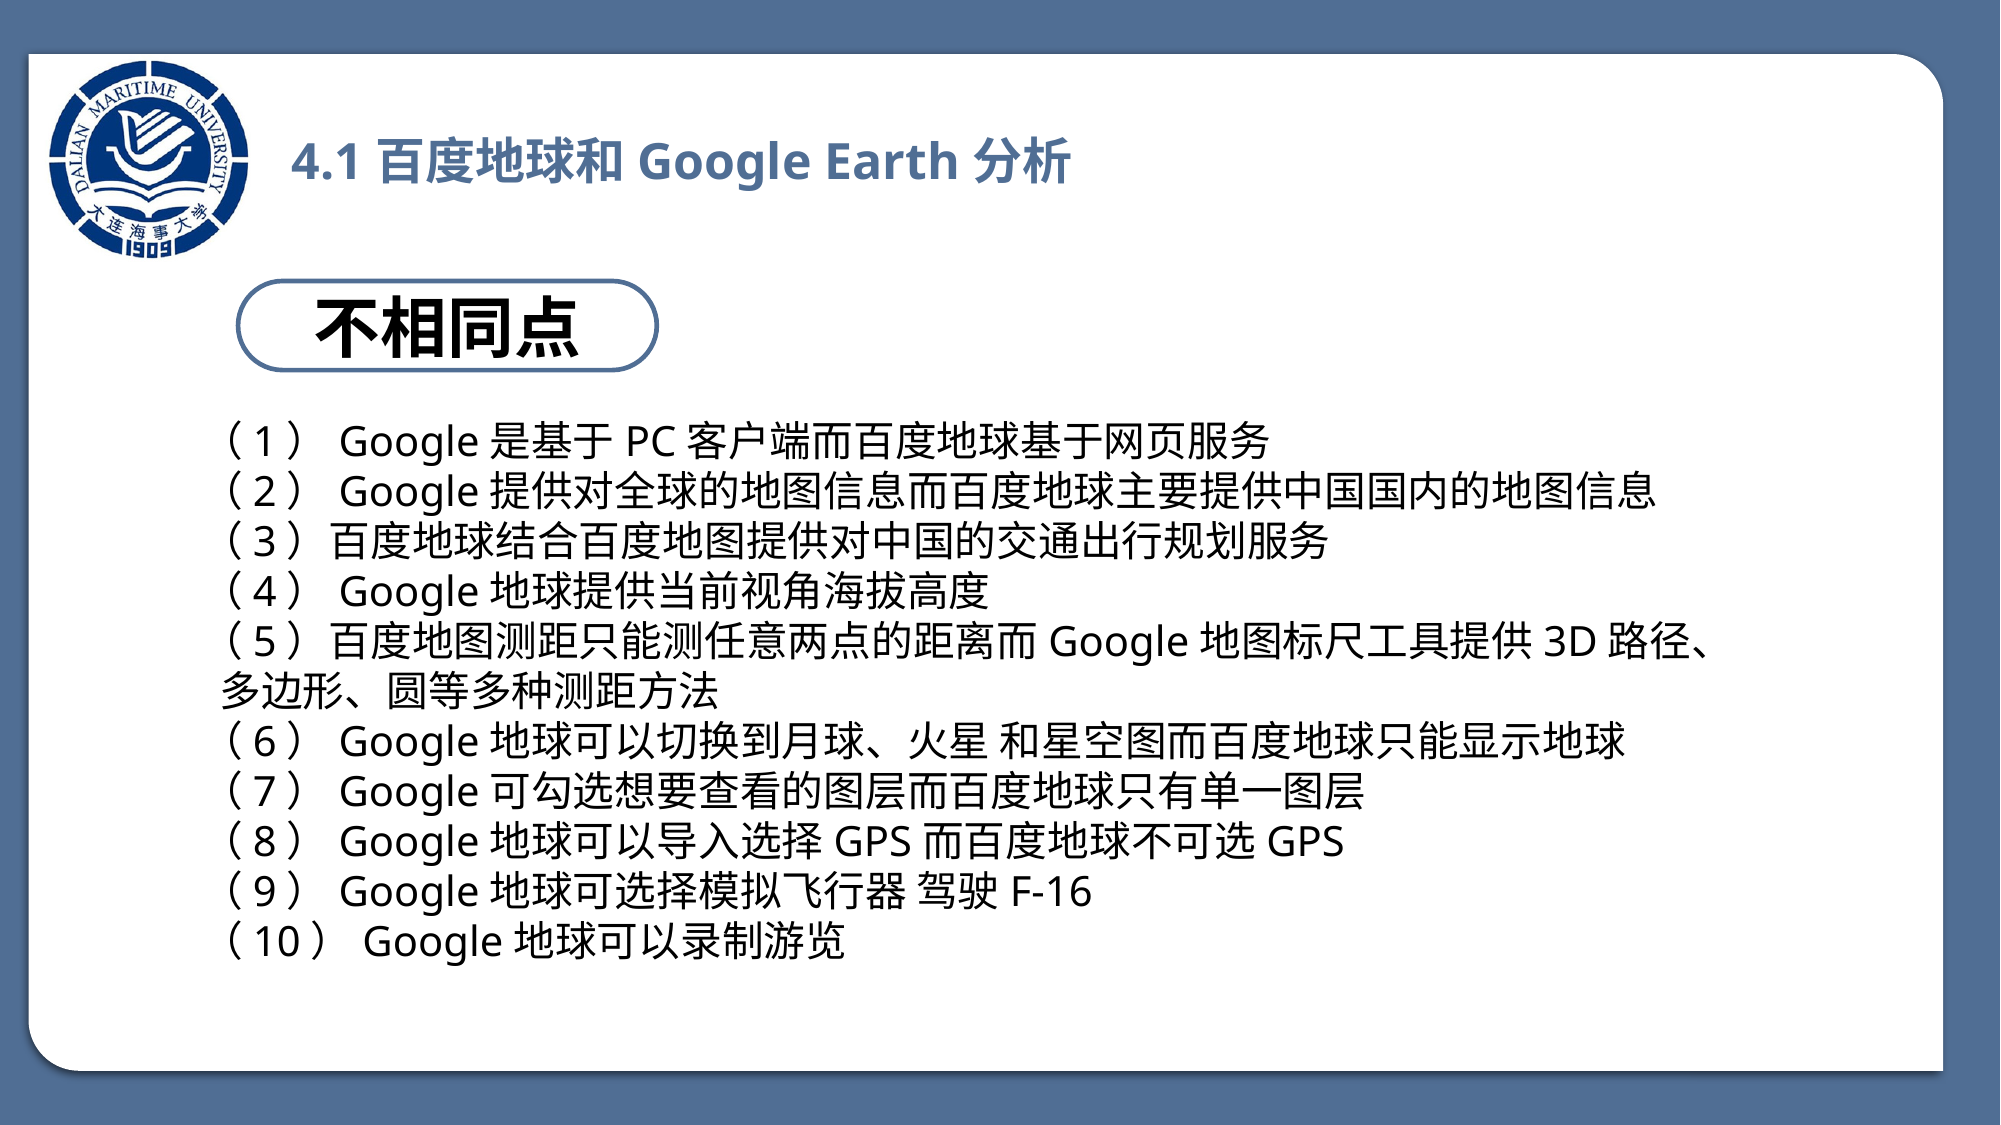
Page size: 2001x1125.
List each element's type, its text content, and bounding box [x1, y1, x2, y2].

text_box 4.1百度地球和Google Earth分析 [277, 121, 1127, 197]
picture [42, 54, 254, 266]
text_box [28, 54, 1944, 1071]
text_box （1）Google是基于PC客户端而百度地球基于网页服务 （2）Google提供对全球的地图信息而百度地球主要提供中国国内的地图信息 （3）百度地球结合百度地图提供对中国的交通出行规划服务 （4）Google地球提供当前视角海拔高度 （5）百度地图测距只能测任意两点的距离而Google地图标尺工具提供3D路径、 多边形、圆等多种测距方法 （6）Google地球可以切换到月球、火星 和星空图而百度地球只能显示地球 （7）Google可勾选想要查看的图层而百度地球只有单一图层 （8）Google地球可以导入选择GPS而百度地球不可选GPS （9）Google地球可选择模拟飞行器 驾驶F-16 （10）Google地球可以录制游览 [186, 407, 1709, 973]
text_box 不相同点 [237, 279, 658, 372]
